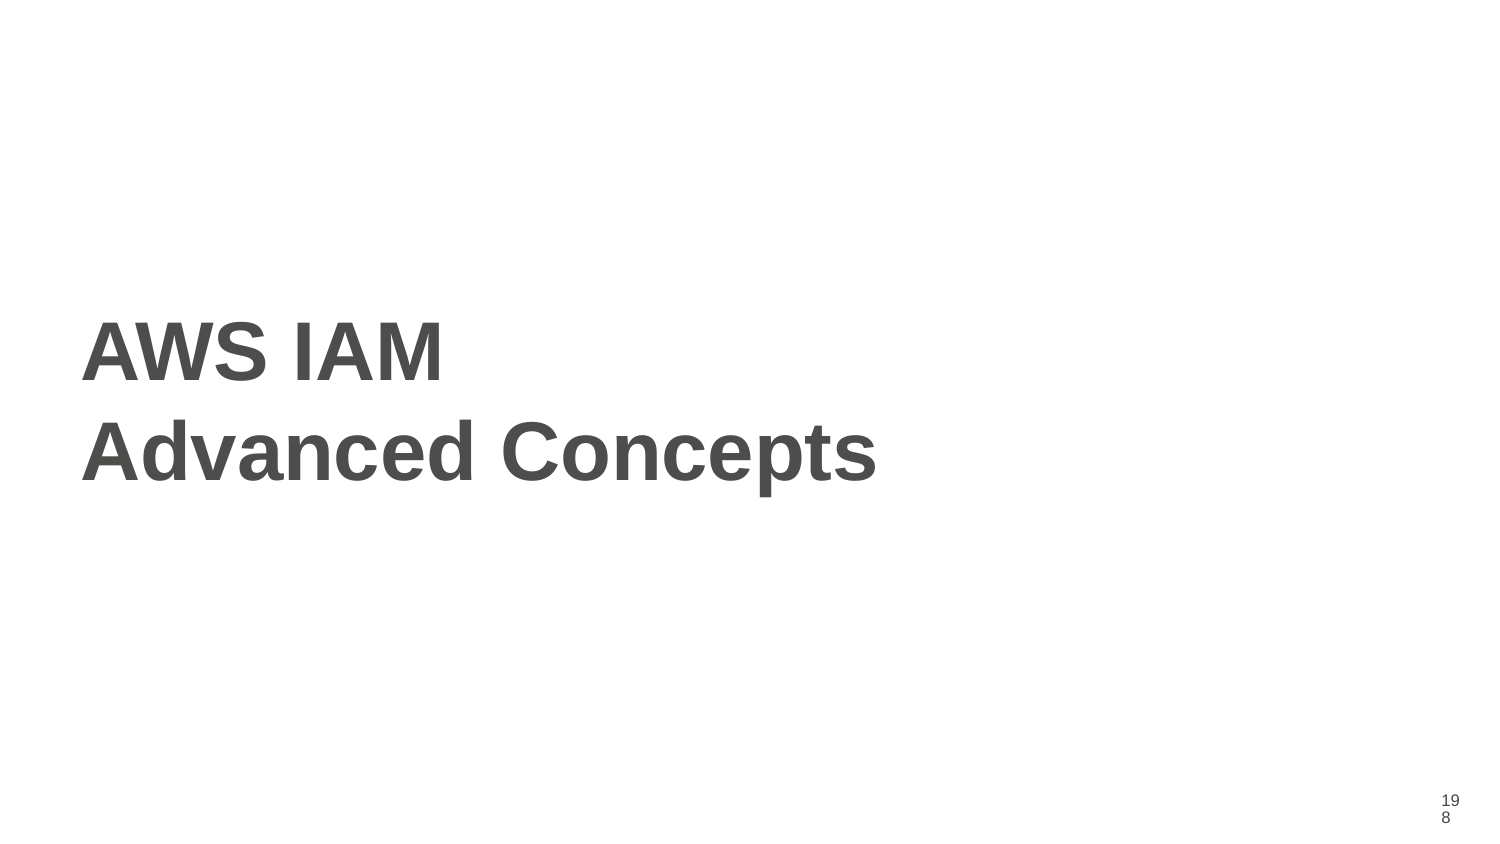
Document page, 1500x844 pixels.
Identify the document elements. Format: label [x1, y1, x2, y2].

slide_number [1426, 789, 1467, 844]
title [77, 295, 882, 498]
